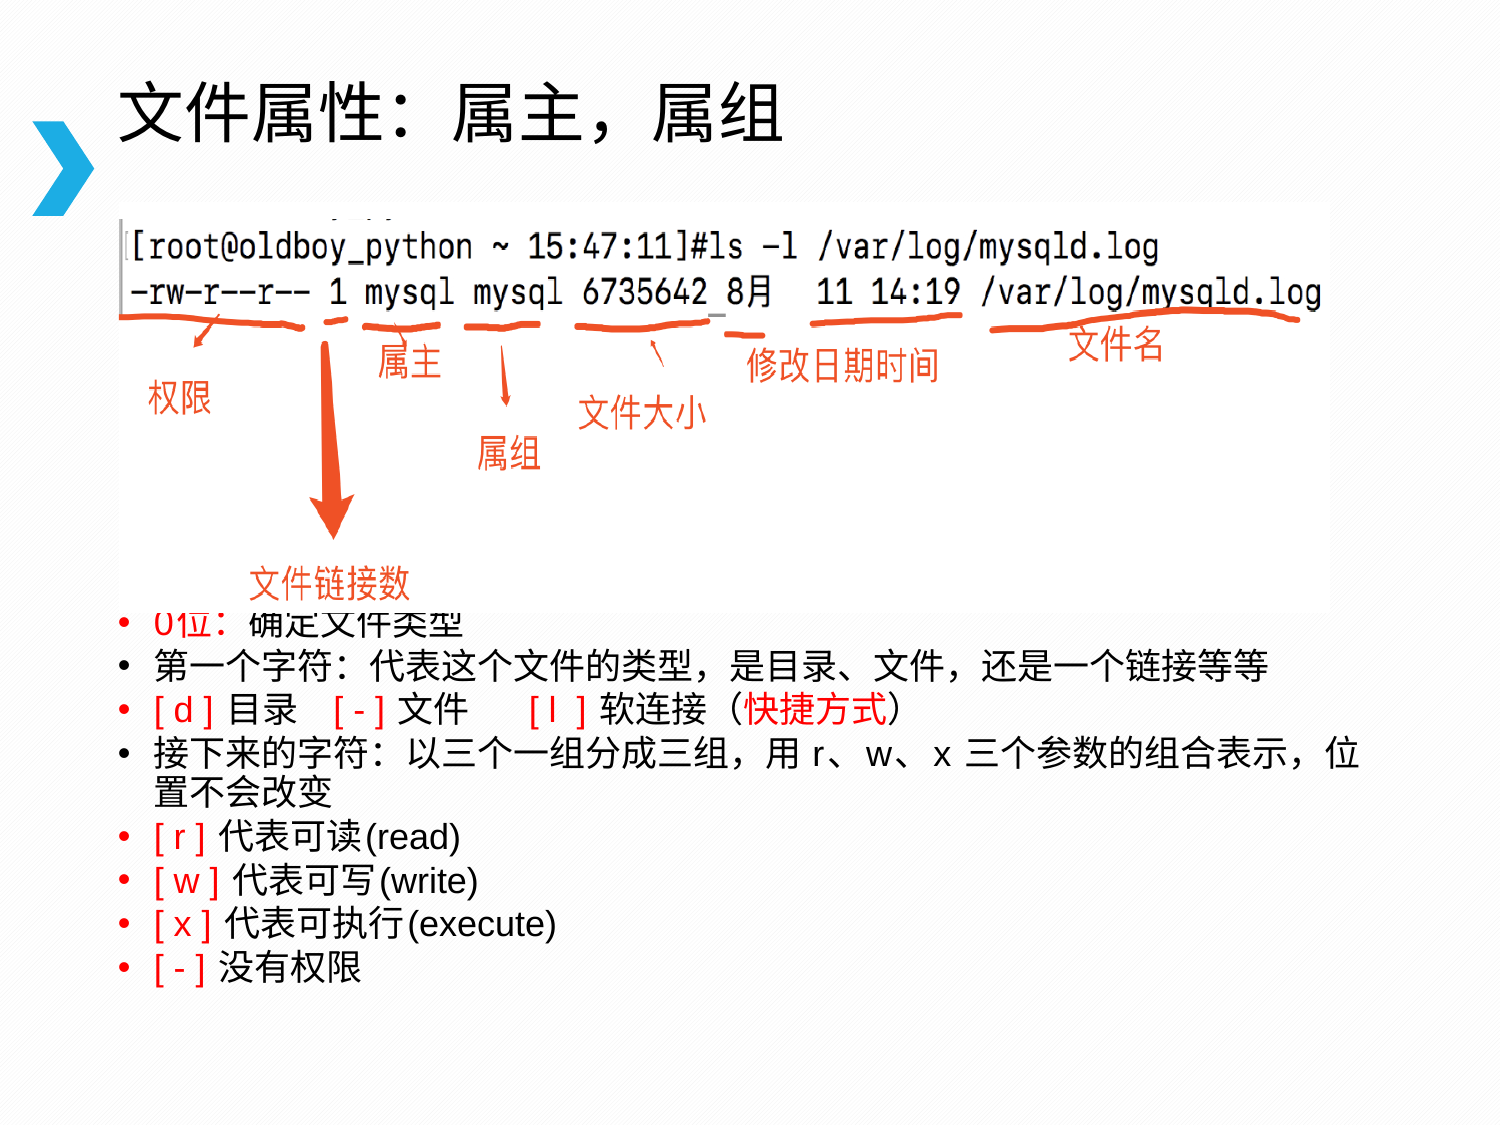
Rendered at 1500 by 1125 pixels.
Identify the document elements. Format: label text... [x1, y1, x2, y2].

picture [118, 202, 1331, 613]
list 10位字符表示： user 属主 group 属组 other其他人 0位：确定文件类型 第一个字符：代表这个文件的类型，是目录、文件，还是一个链接等等 [ d ] 目录 [ - ] 文件 [ l ] 软连接（快捷方式） 接下来的字符：以三个一组分成三组，用 r、w、x 三个参数的组合表示，位置不会改变 [ r ] 代表可读(read) [ w ] 代表可写(write) [ x ] 代表可执行(execute) [ - ] 没有权限 [103, 202, 1397, 1014]
title 文件属性：属主，属组 [103, 59, 1397, 172]
